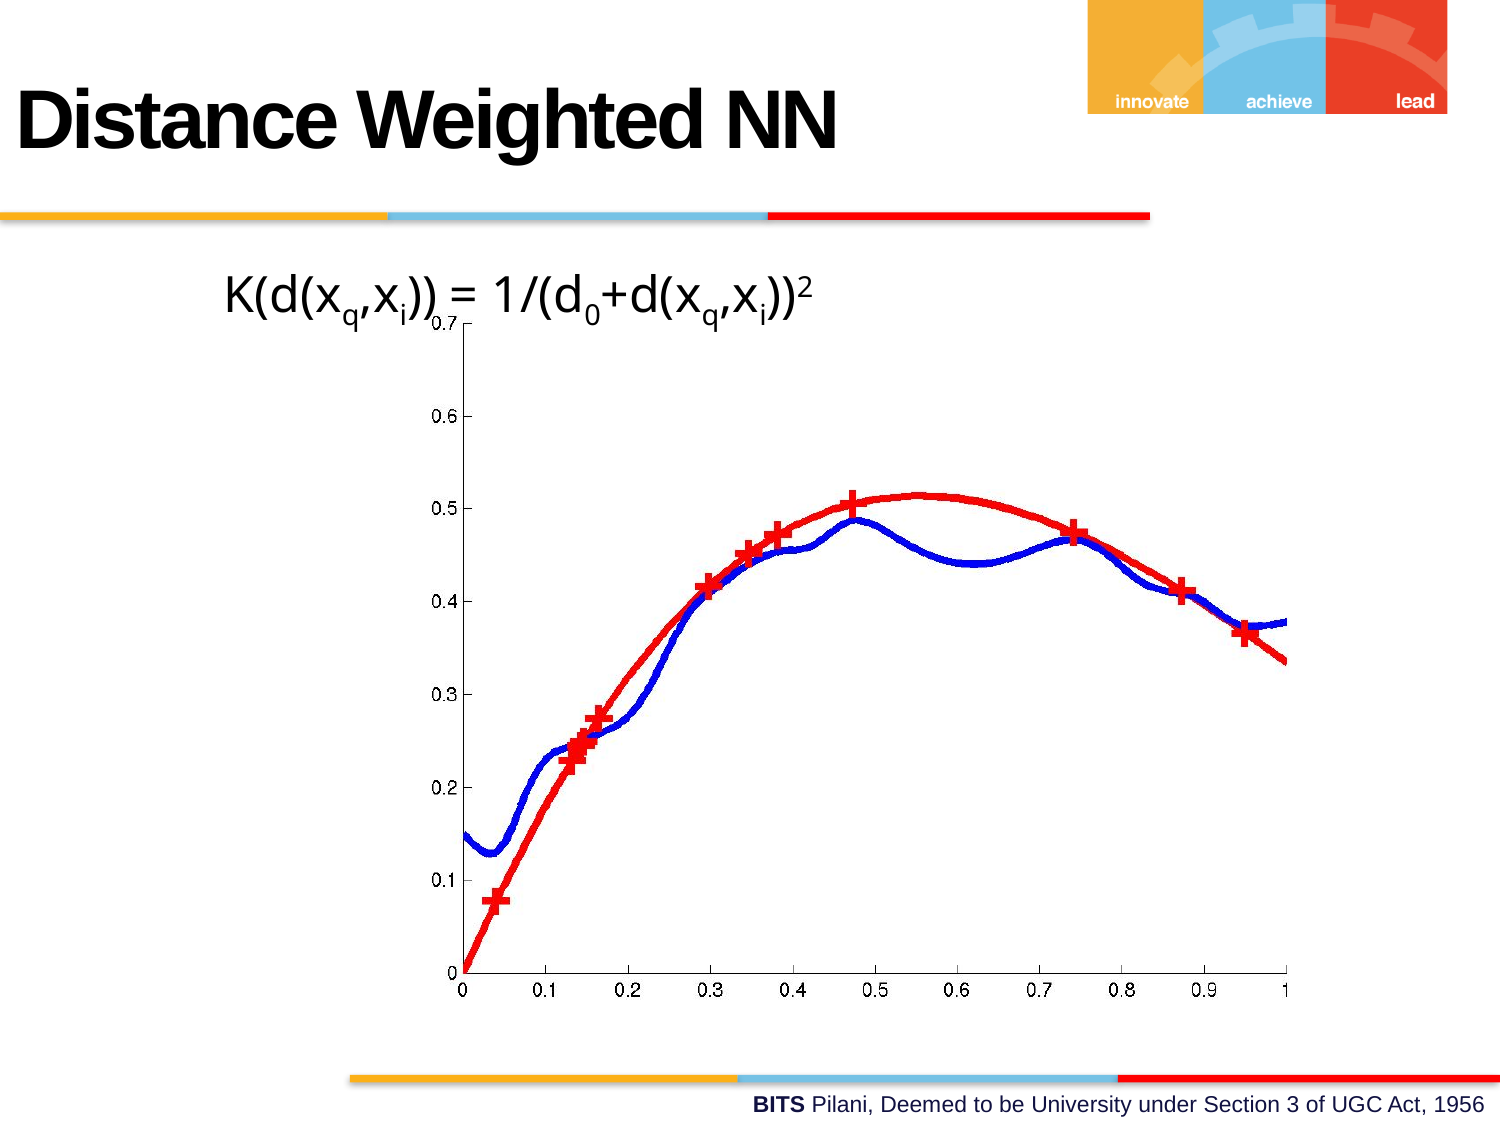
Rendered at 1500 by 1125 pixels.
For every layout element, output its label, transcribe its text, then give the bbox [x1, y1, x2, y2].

title Distance Weighted NN [0, 45, 1005, 185]
text_box K(d(xq,xi)) = 1/(d0+d(xq,xi))2 [208, 255, 842, 339]
picture [1087, 0, 1448, 114]
picture [324, 262, 1388, 1061]
